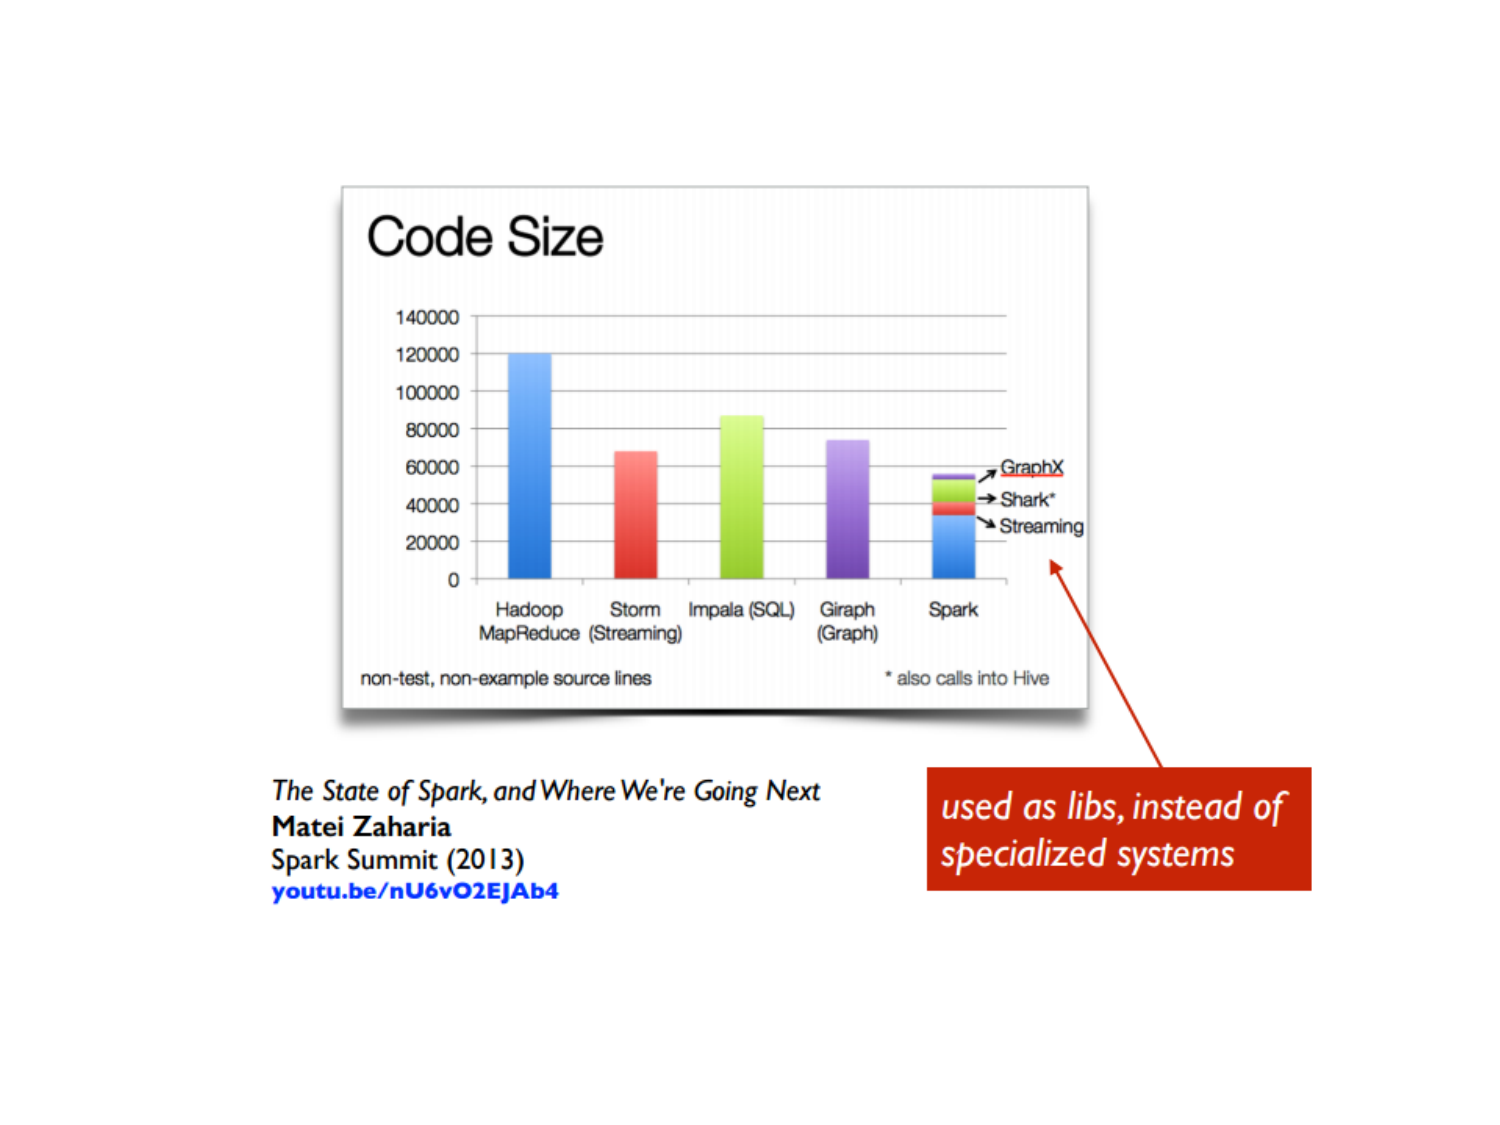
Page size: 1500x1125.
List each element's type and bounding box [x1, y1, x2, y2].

picture [147, 148, 1326, 914]
